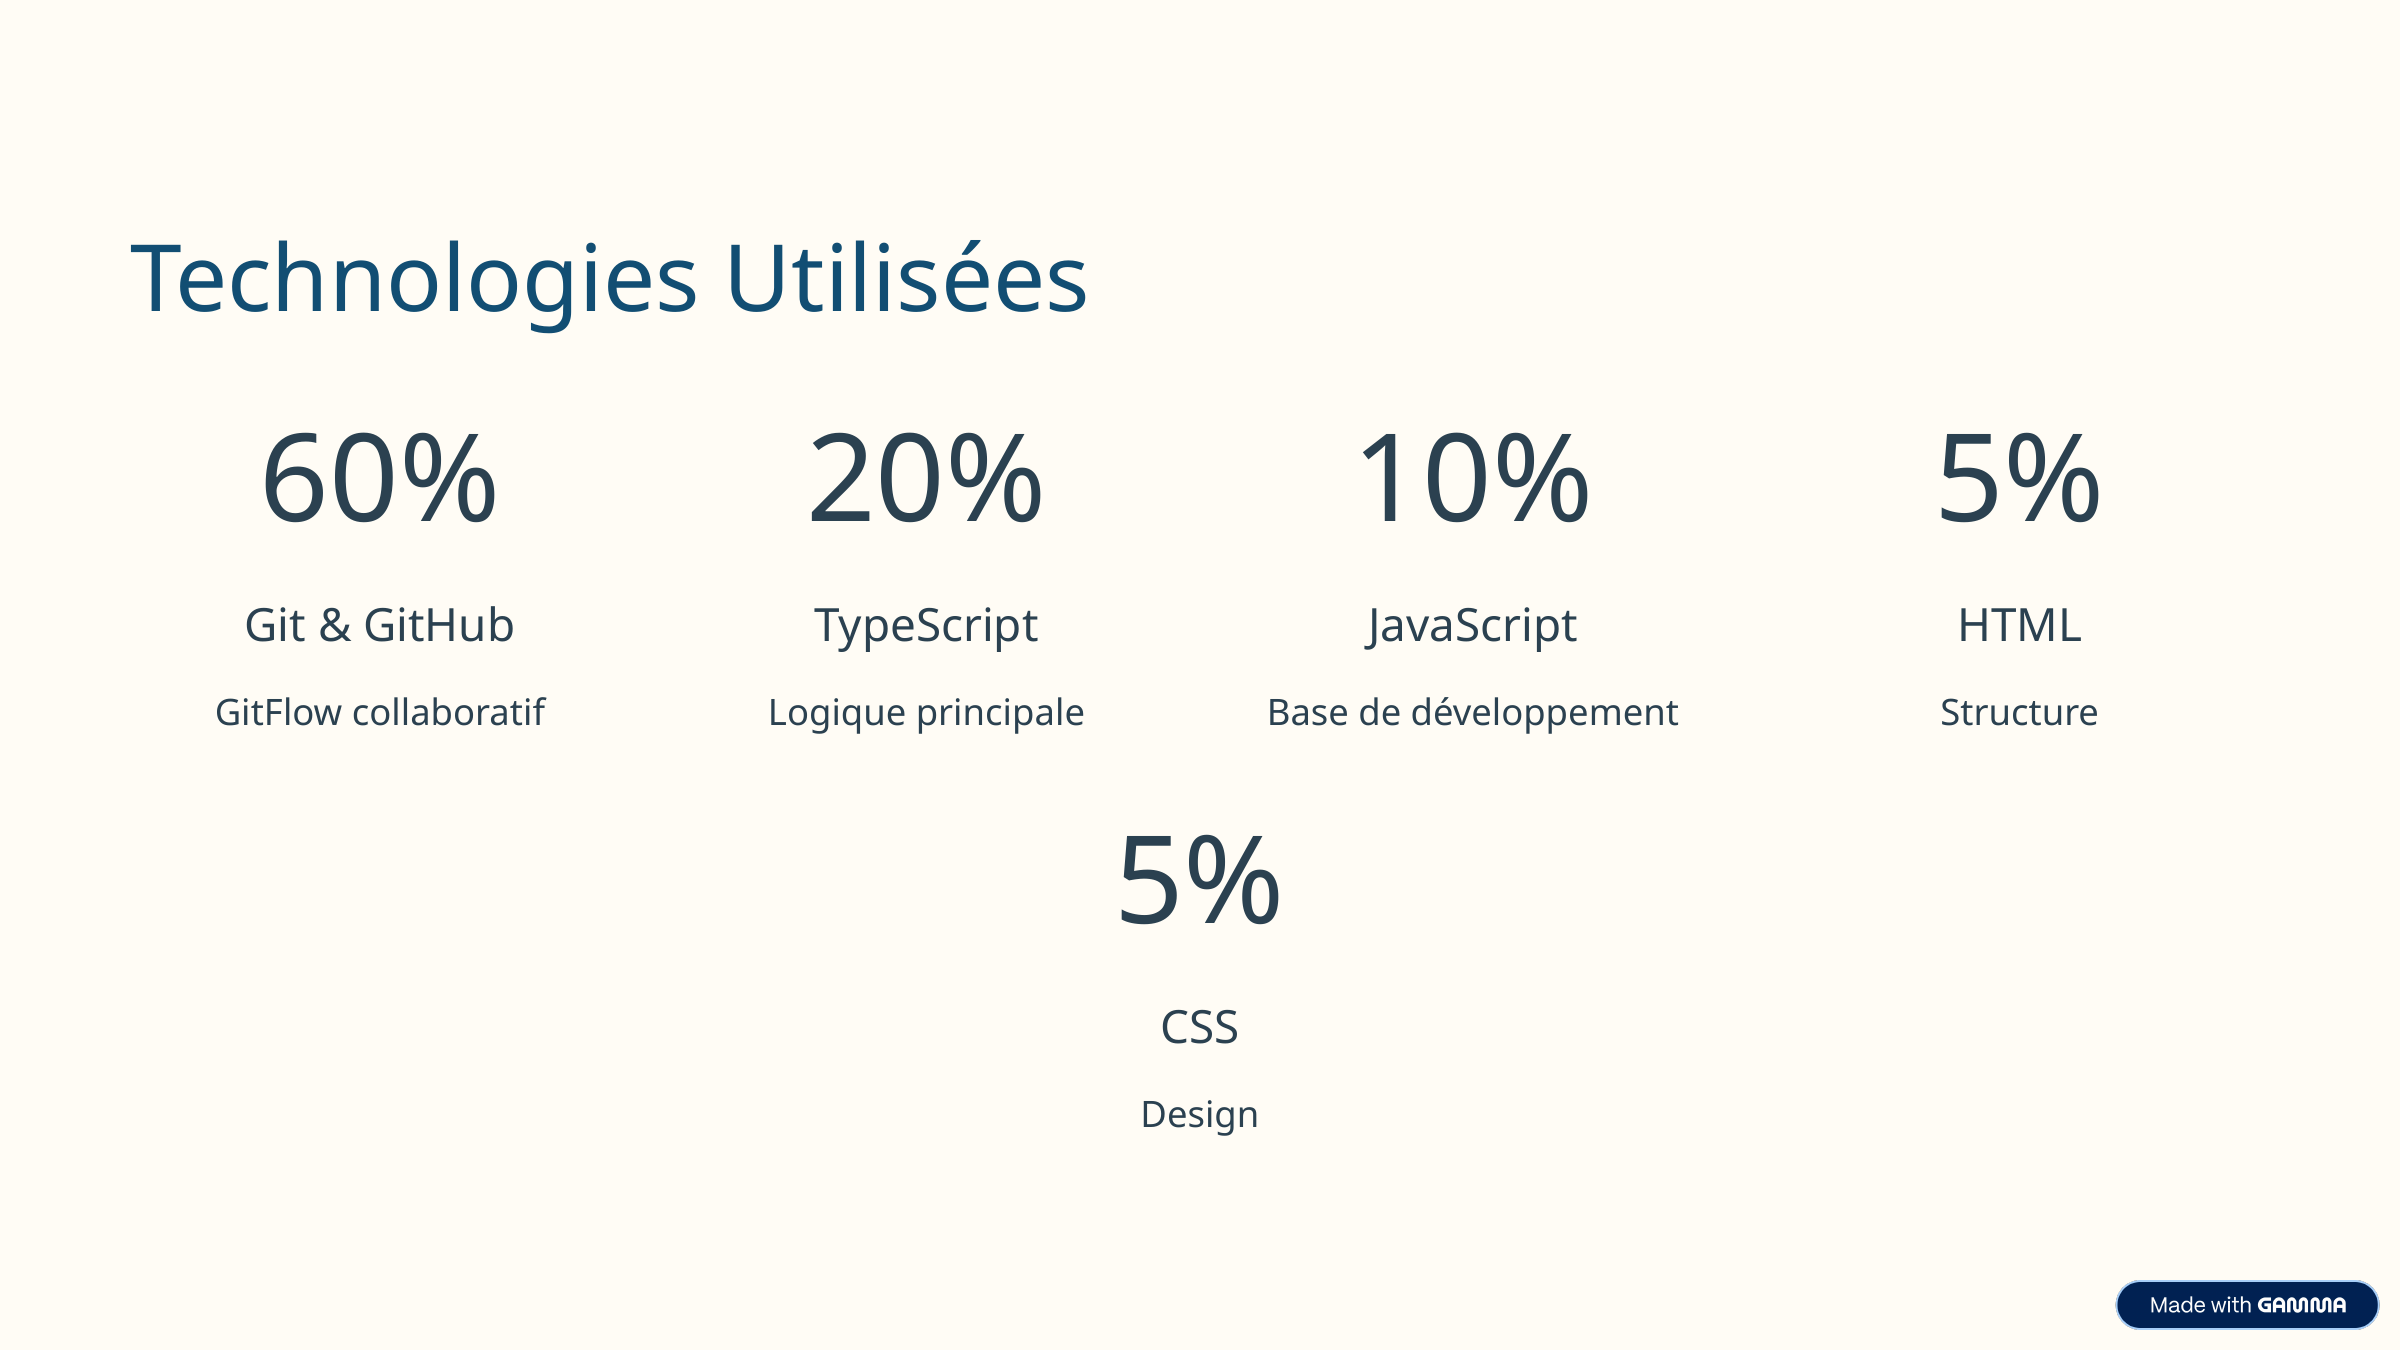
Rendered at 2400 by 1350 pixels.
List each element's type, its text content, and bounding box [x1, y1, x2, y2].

picture [2106, 1271, 2389, 1339]
text_box Design [949, 1075, 1450, 1136]
text_box Structure [1769, 673, 2270, 733]
text_box 5% [949, 826, 1450, 949]
text_box 60% [130, 423, 631, 547]
text_box 20% [676, 423, 1177, 547]
text_box Technologies Utilisées [130, 214, 1113, 331]
text_box HTML [1787, 593, 2253, 652]
text_box Base de développement [1223, 673, 1724, 733]
text_box JavaScript [1240, 593, 1706, 652]
text_box CSS [967, 995, 1433, 1054]
text_box TypeScript [694, 593, 1160, 652]
text_box 10% [1223, 423, 1724, 547]
text_box Logique principale [676, 673, 1177, 733]
text_box 5% [1769, 423, 2270, 547]
text_box Git & GitHub [147, 593, 613, 652]
text_box GitFlow collaboratif [130, 673, 631, 733]
